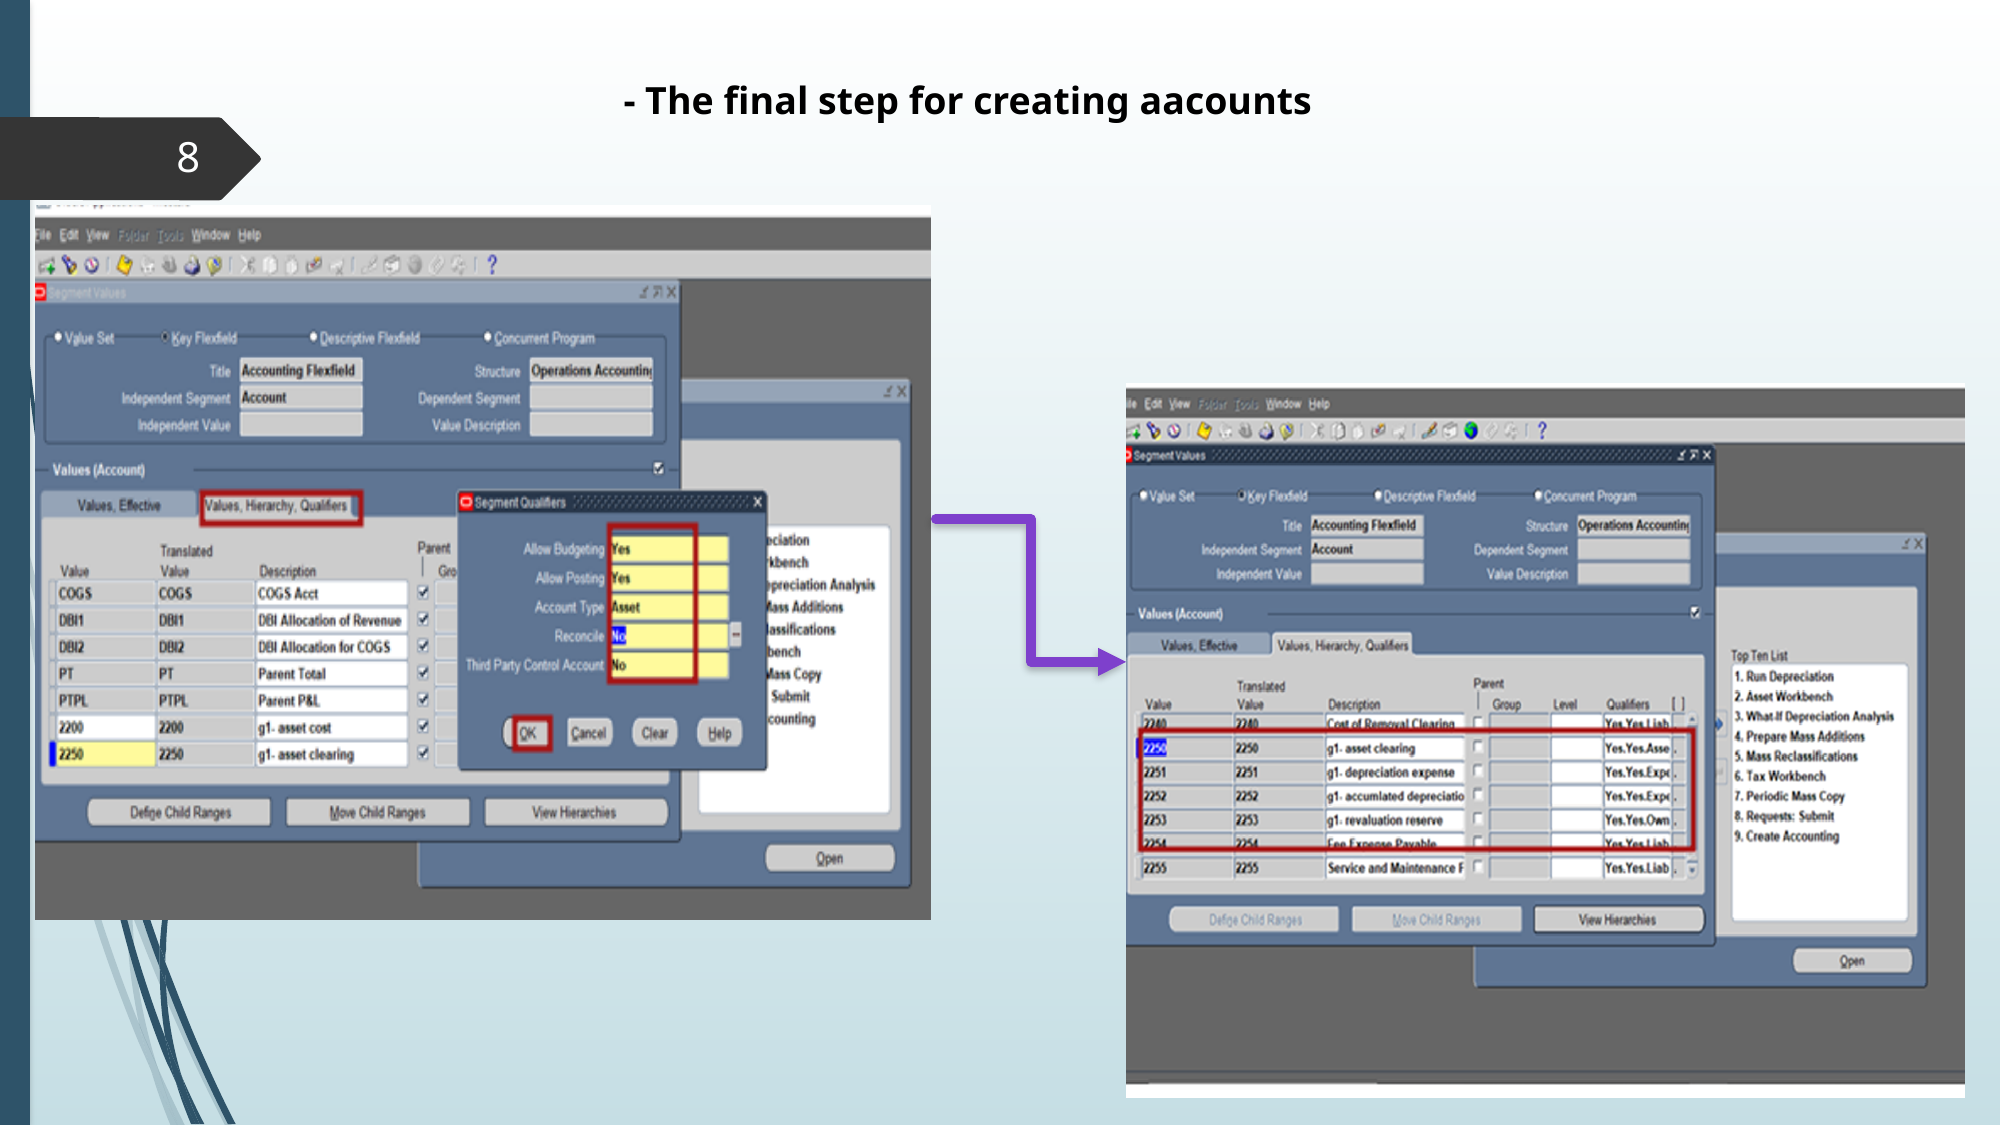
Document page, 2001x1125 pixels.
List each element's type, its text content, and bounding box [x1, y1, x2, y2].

text_box - The final step for creating aacounts [608, 69, 1723, 130]
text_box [935, 518, 1127, 663]
picture [1125, 383, 1965, 1099]
slide_number 8 [87, 129, 216, 190]
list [35, 205, 932, 920]
